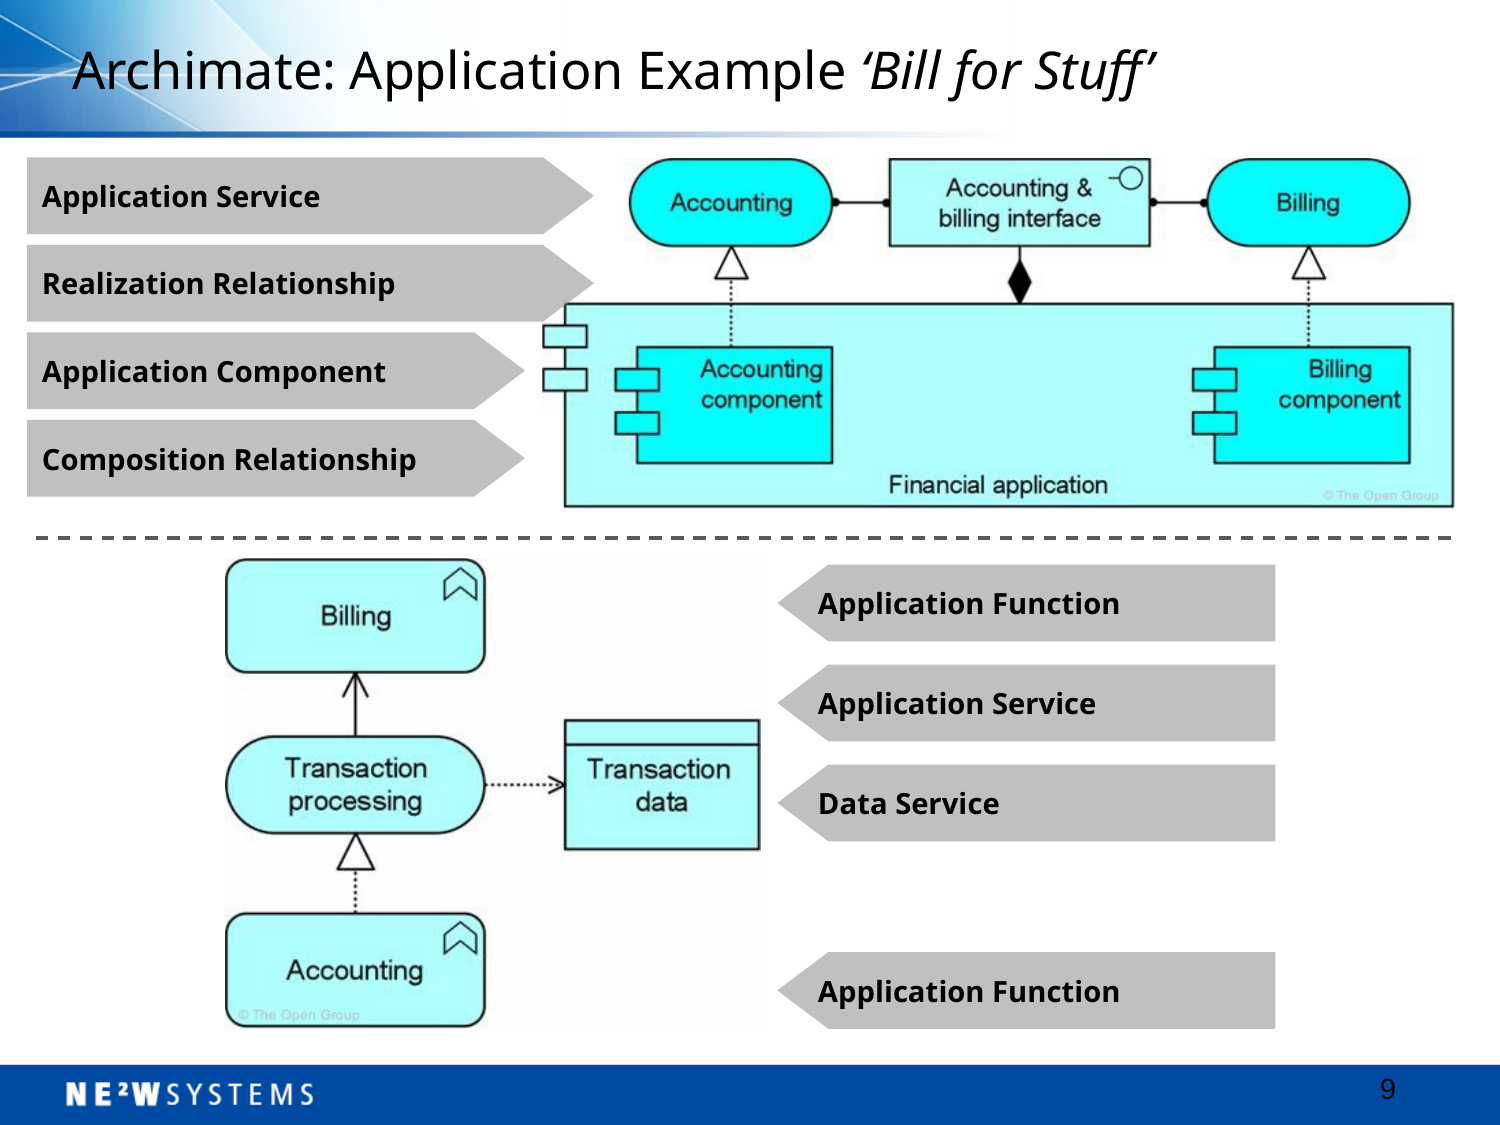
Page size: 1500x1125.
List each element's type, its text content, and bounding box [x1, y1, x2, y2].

text_box Data Service [777, 764, 1276, 842]
text_box Application Function [777, 564, 1276, 642]
text_box Application Service [26, 157, 542, 235]
text_box Application Function [777, 952, 1276, 1029]
text_box Application Component [26, 332, 526, 410]
slide_number ‹#› [1364, 1044, 1455, 1125]
text_box Application Service [777, 664, 1276, 742]
picture [0, 0, 1500, 1125]
title Archimate: Application Example ‘Bill for Stuff’ [57, 22, 1455, 148]
text_box Composition Relationship [26, 419, 526, 497]
text_box Realization Relationship [26, 244, 536, 322]
